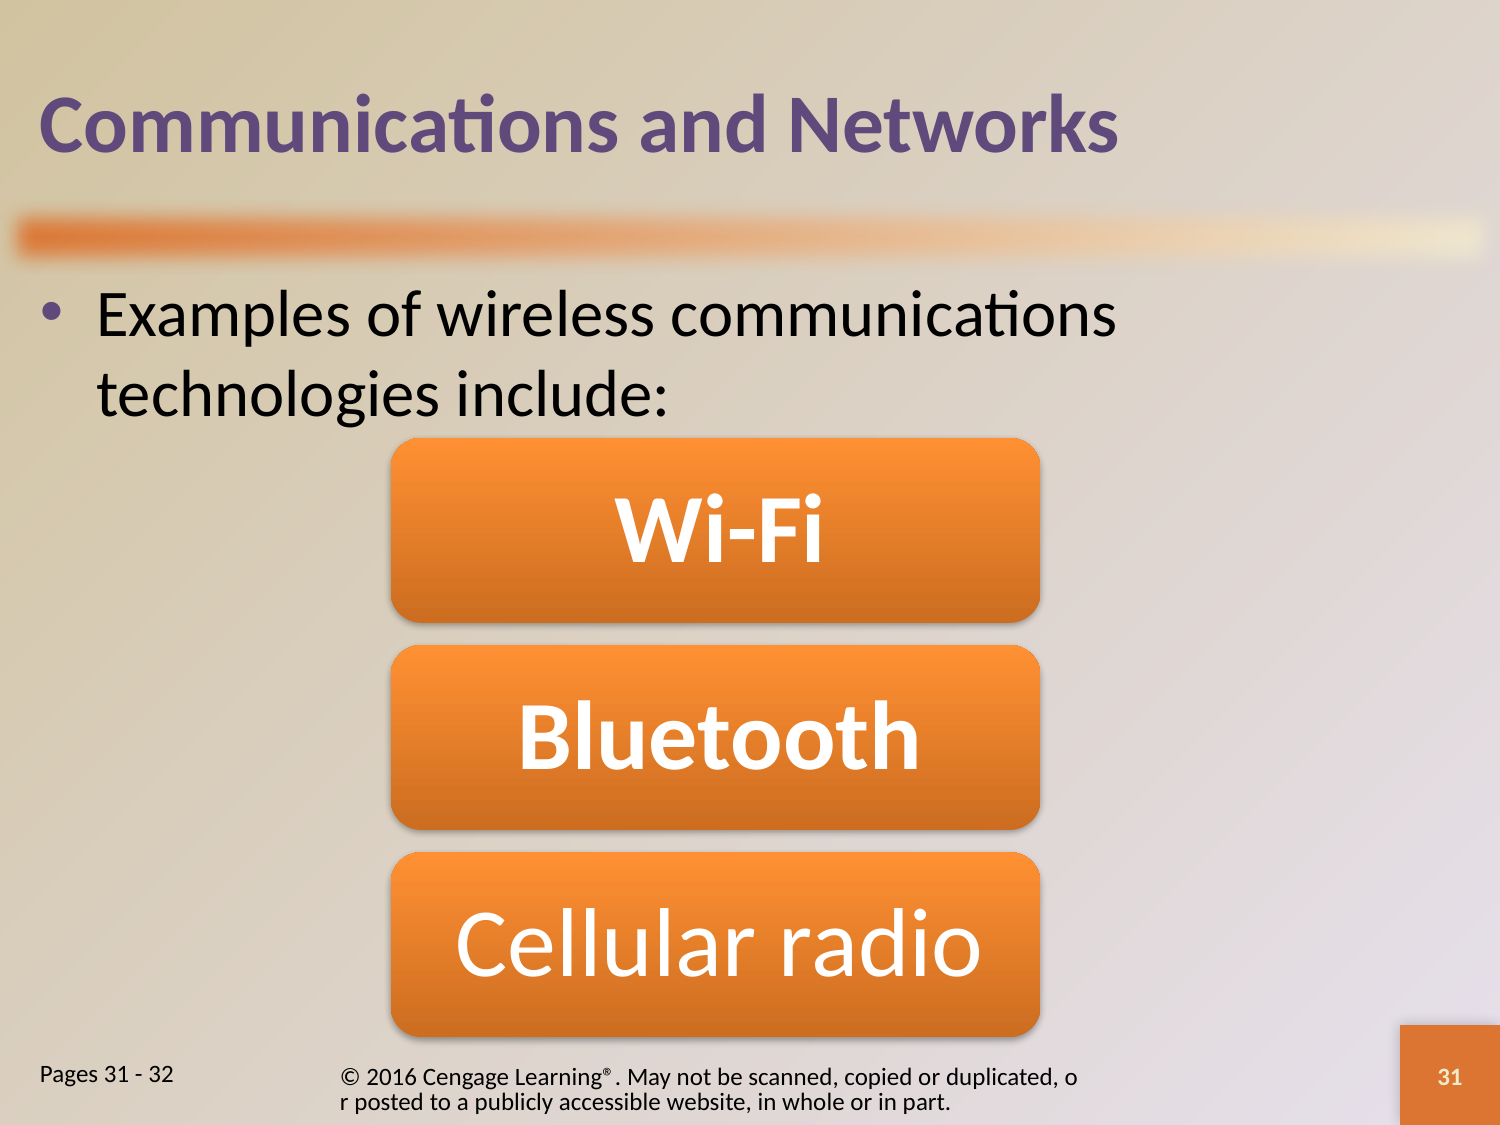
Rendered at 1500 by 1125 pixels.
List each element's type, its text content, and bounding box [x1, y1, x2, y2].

title Communications and Networks [24, 24, 1475, 213]
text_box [390, 437, 1041, 1038]
footer © 2016 Cengage Learning®. May not be scanned, copied or duplicated, or posted to a publicly accessible website, in whole or in part. [324, 1045, 1100, 1105]
list Examples of wireless communications technologies include: [24, 262, 1475, 1025]
list Pages 31 - 32 [24, 1050, 300, 1125]
